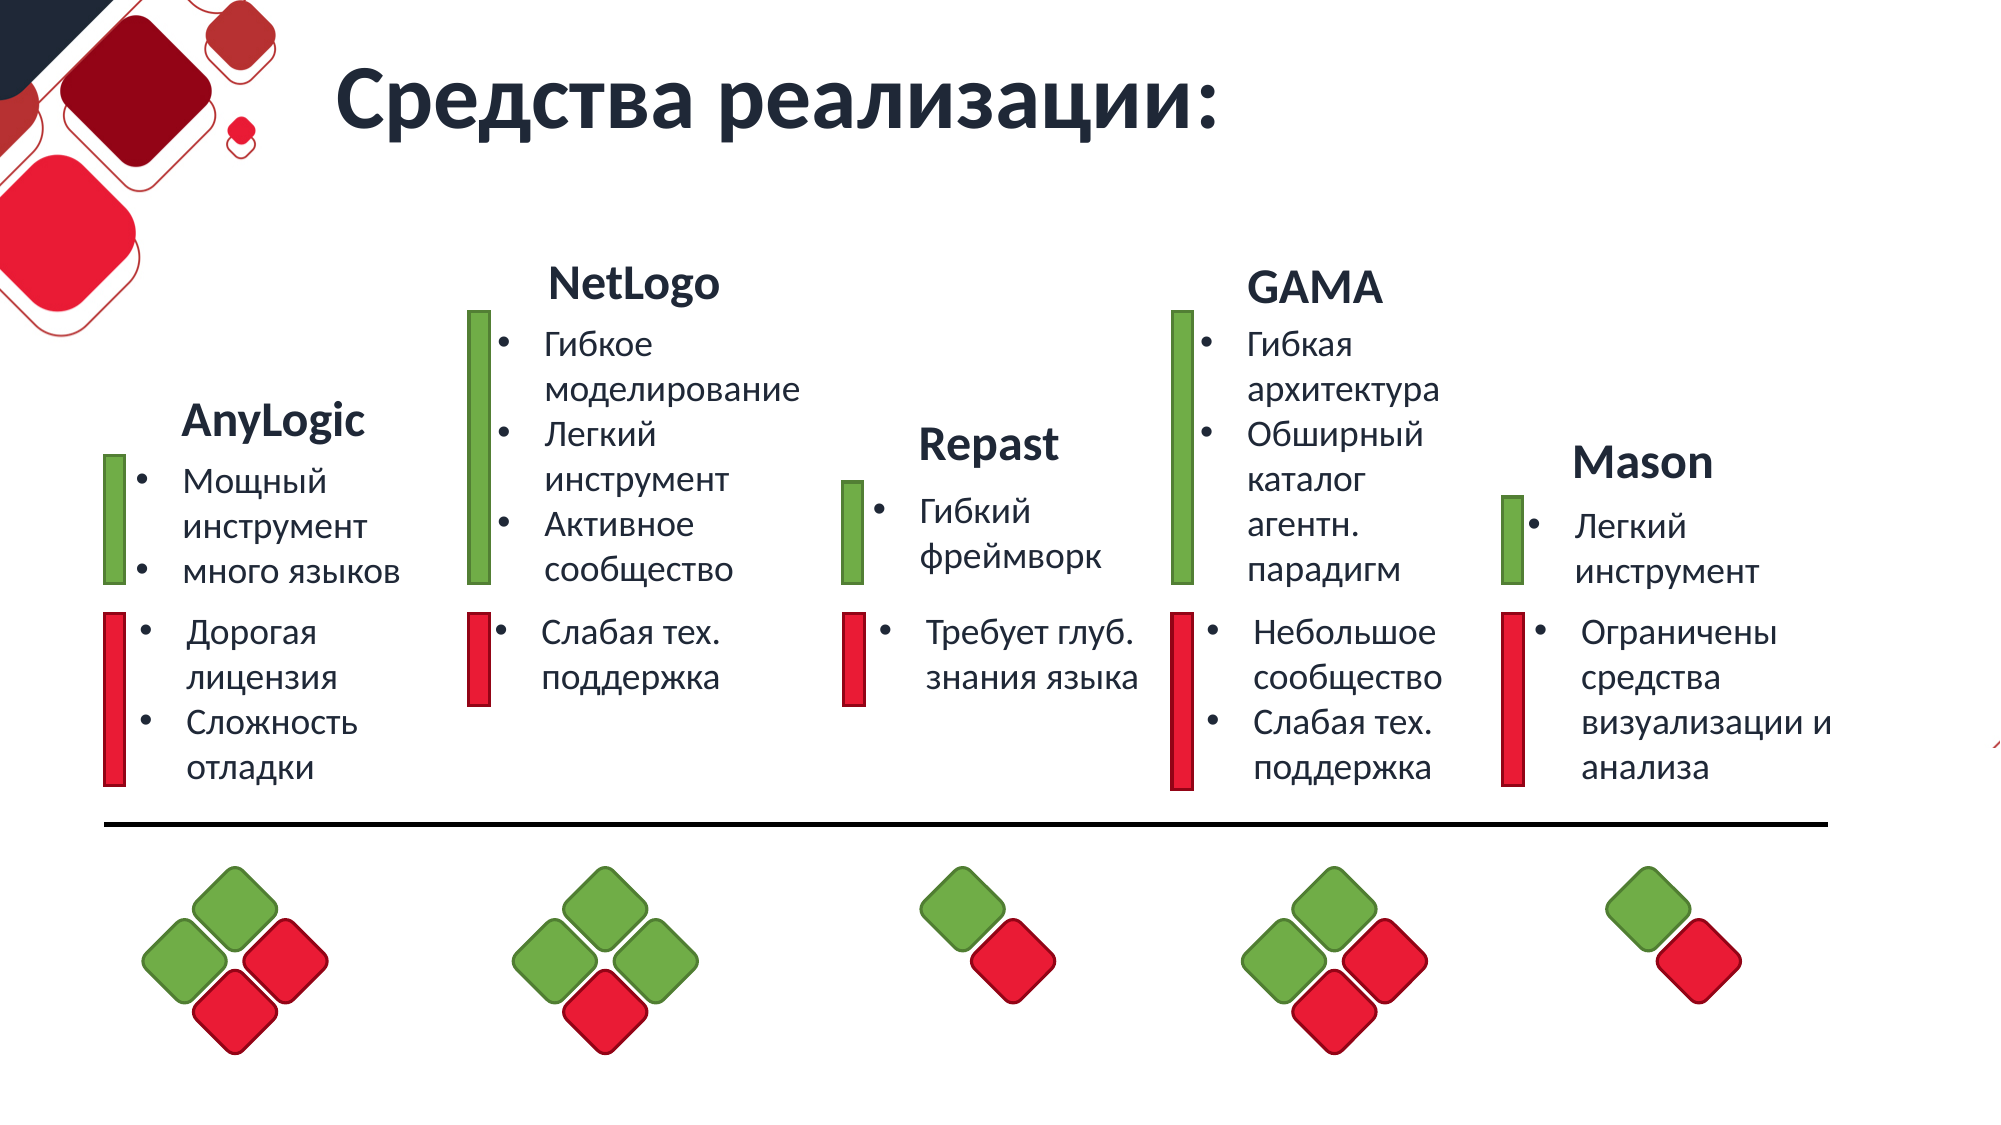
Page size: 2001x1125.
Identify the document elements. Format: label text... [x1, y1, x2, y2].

text_box [103, 454, 126, 584]
text_box Mason [1557, 421, 1730, 496]
text_box [1501, 496, 1524, 584]
text_box GAMA [1232, 246, 1399, 311]
text_box Слабая тех. поддержка [479, 599, 823, 705]
text_box [467, 612, 490, 707]
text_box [151, 876, 319, 1045]
text_box Repast [903, 403, 1075, 478]
text_box [468, 311, 490, 584]
text_box [841, 481, 864, 584]
text_box Легкий инструмент [1512, 493, 1784, 599]
text_box AnyLogic [166, 379, 381, 448]
text_box [1502, 612, 1524, 786]
picture [0, 0, 2000, 1125]
text_box Дорогая лицензия Сложность отладки [124, 599, 468, 795]
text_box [929, 876, 1046, 994]
text_box Мощный инструмент много языков [120, 448, 464, 599]
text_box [1615, 876, 1732, 994]
text_box Ограничены средства визуализации и анализа [1535, 599, 1863, 795]
text_box [1171, 612, 1194, 791]
text_box [1171, 311, 1194, 584]
text_box Гибкое моделирование Легкий инструмент Активное сообщество [482, 311, 837, 597]
title Средства реализации: [321, 41, 1680, 156]
text_box [103, 612, 126, 786]
text_box Гибкая архитектура Обширный каталог агентн. парадигм [1185, 311, 1484, 597]
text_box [522, 876, 689, 1045]
text_box Требует глуб. знания языка [864, 599, 1191, 705]
text_box Гибкий фреймворк [858, 478, 1129, 584]
text_box [842, 612, 865, 707]
text_box NetLogo [533, 242, 736, 311]
text_box Небольшое сообщество Слабая тех. поддержка [1191, 599, 1535, 795]
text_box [1251, 876, 1418, 1045]
